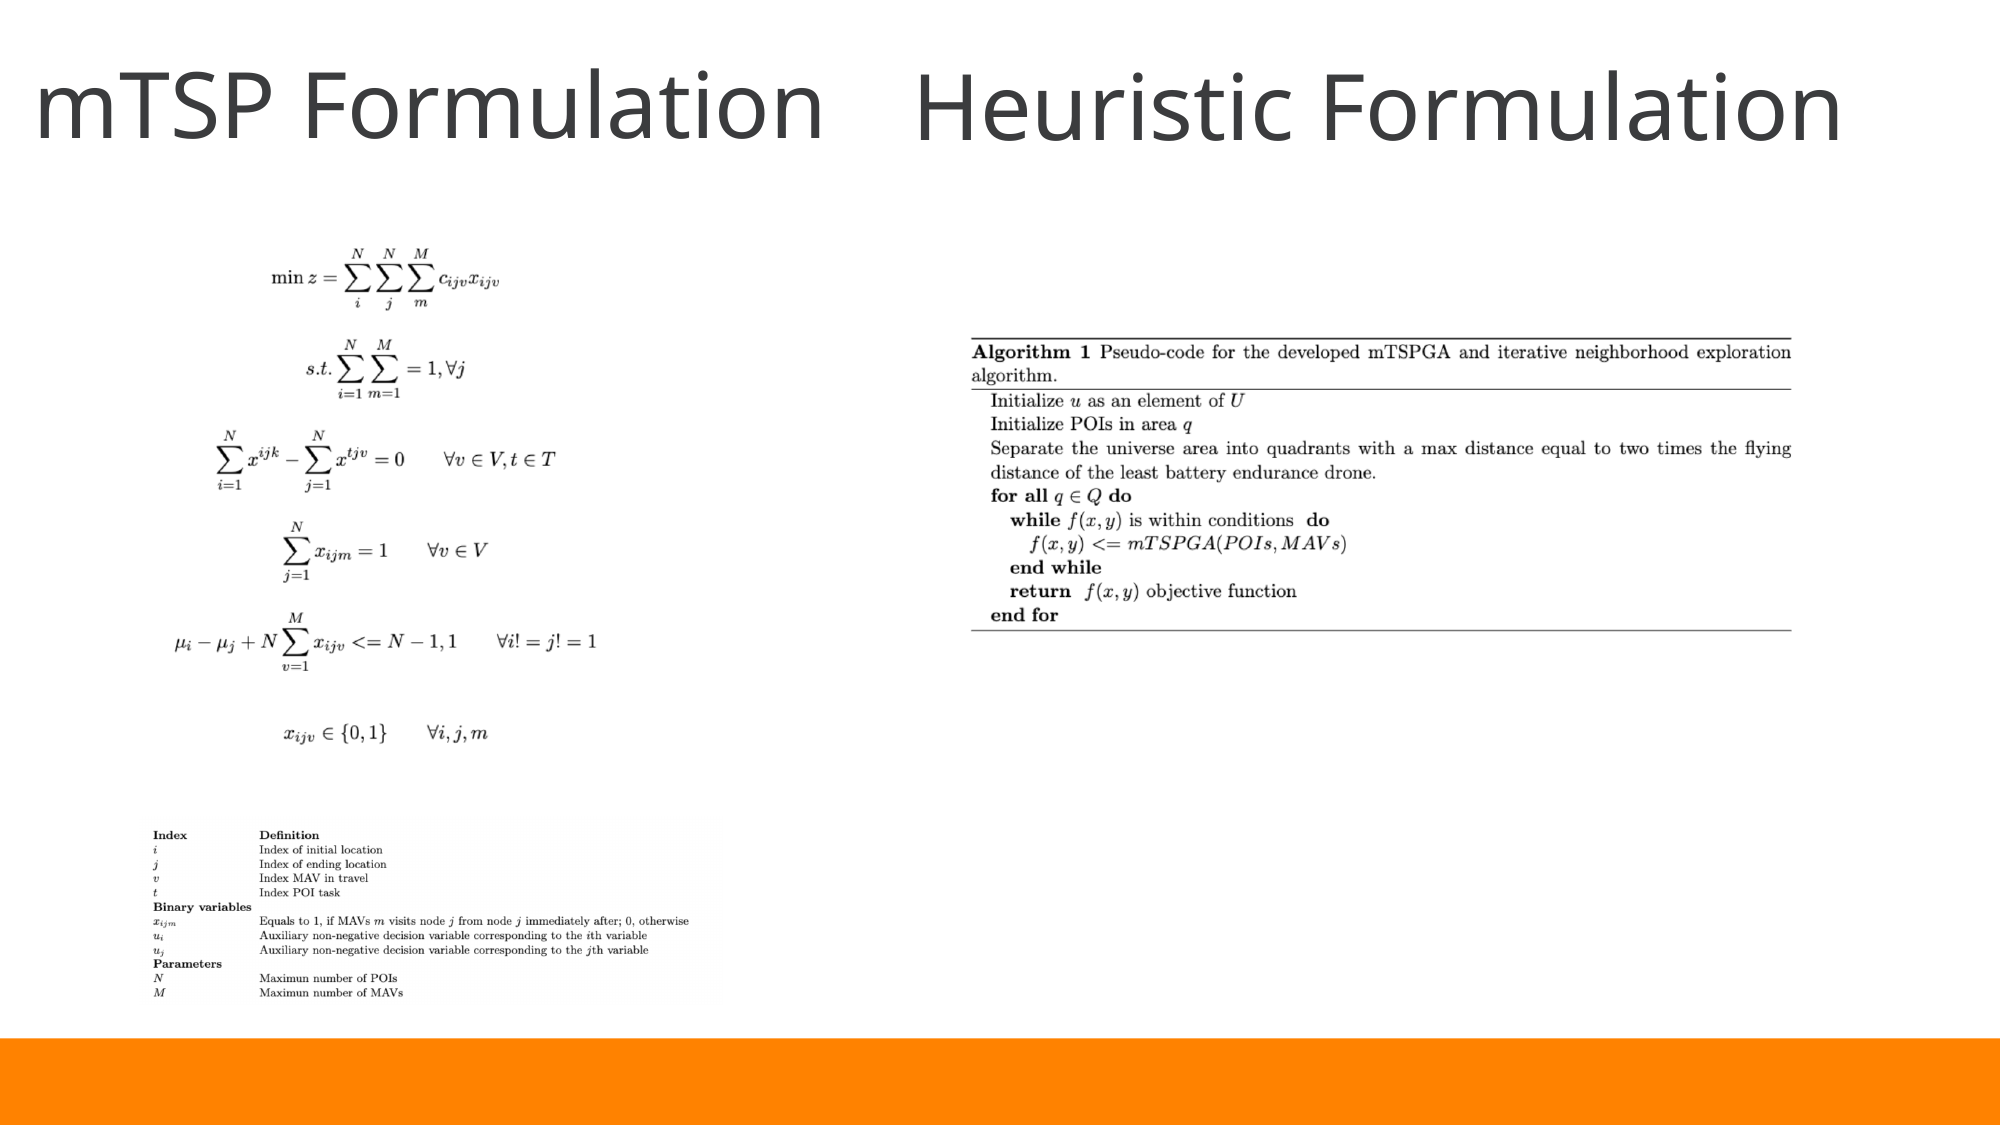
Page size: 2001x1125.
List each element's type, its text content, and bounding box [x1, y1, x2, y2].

title mTSP Formulation [0, 14, 1106, 203]
picture [139, 816, 723, 1005]
picture [103, 204, 672, 763]
picture [933, 307, 1825, 654]
text_box [0, 1038, 2000, 1125]
text_box Heuristic Formulation [704, 16, 2000, 205]
